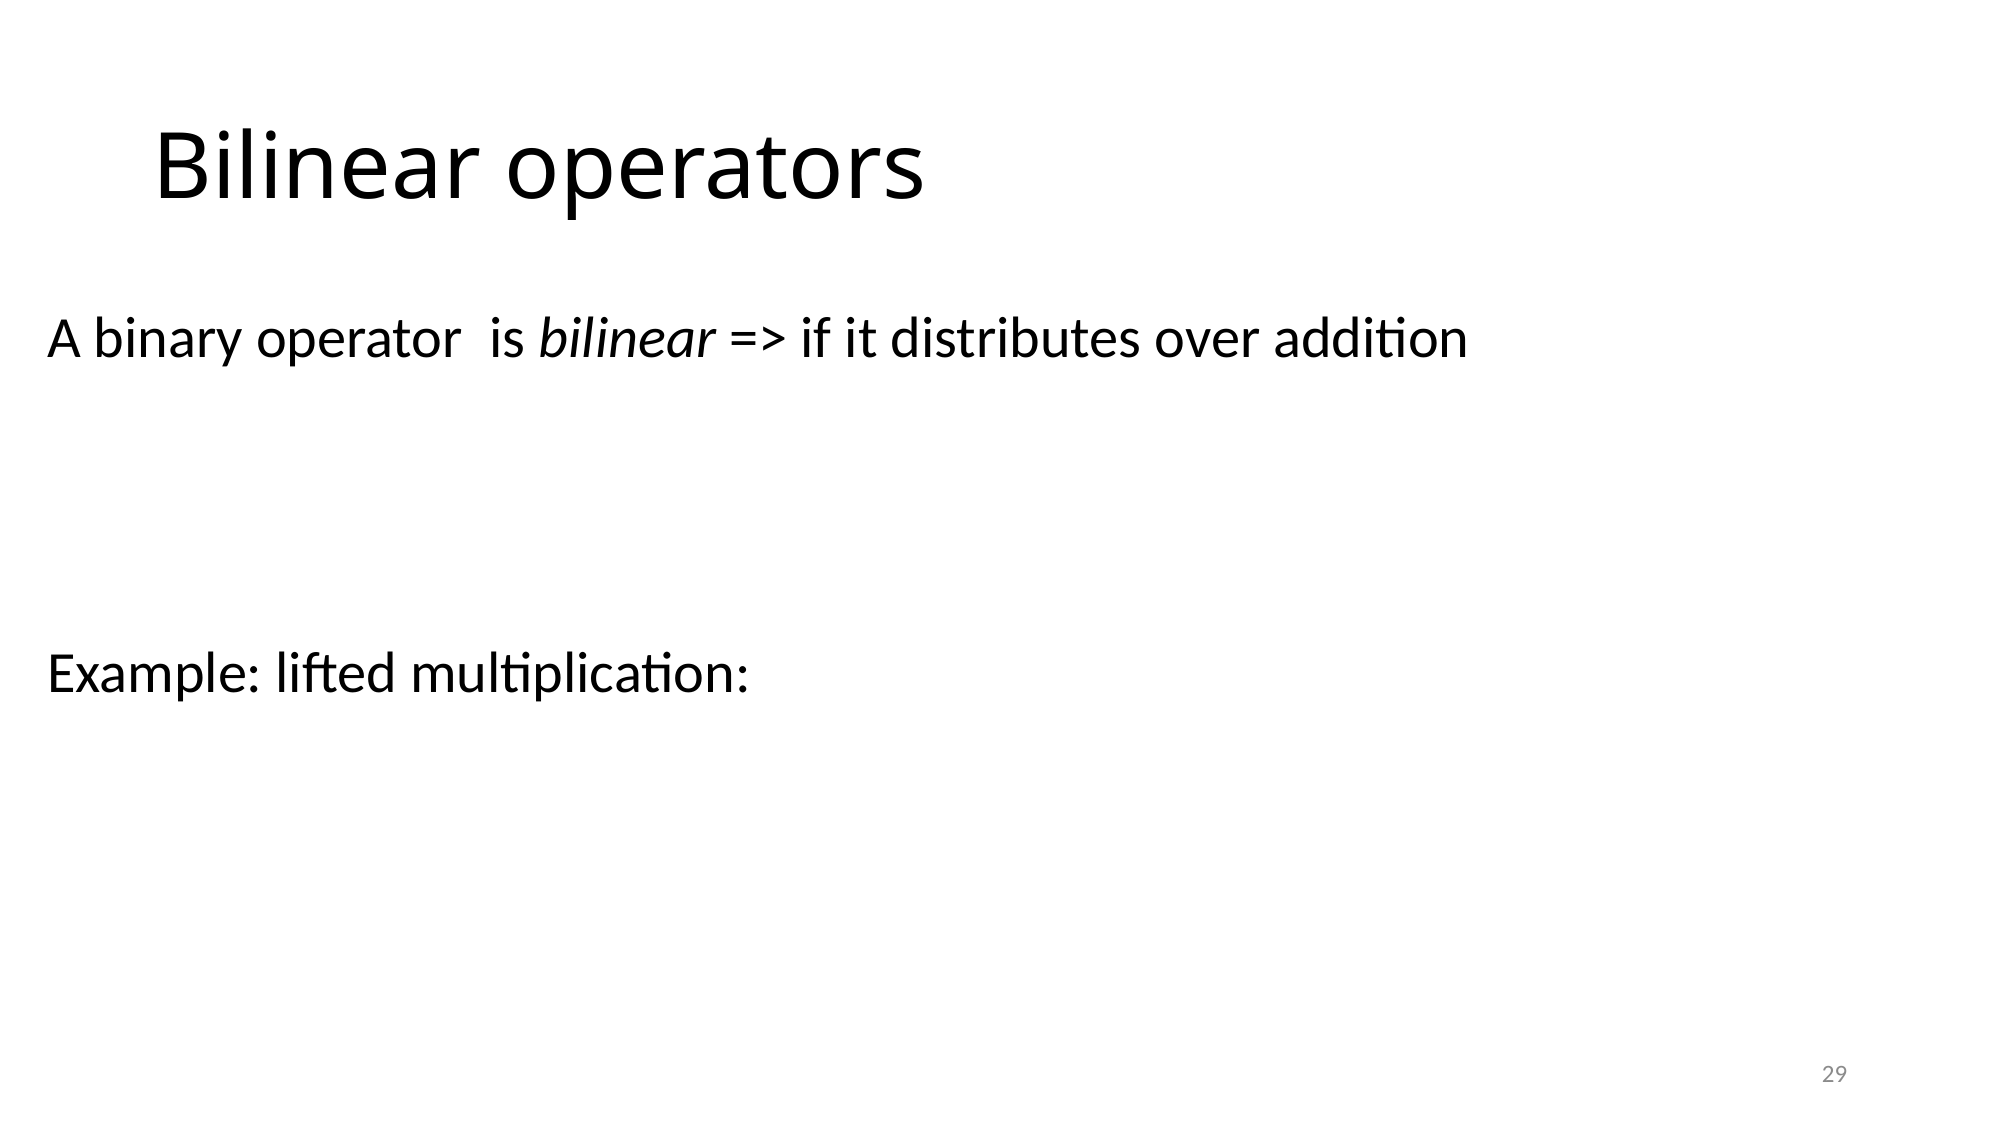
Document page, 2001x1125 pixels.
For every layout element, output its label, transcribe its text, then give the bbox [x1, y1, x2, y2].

slide_number 29 [1798, 1042, 1863, 1103]
title Bilinear operators [137, 59, 1863, 278]
